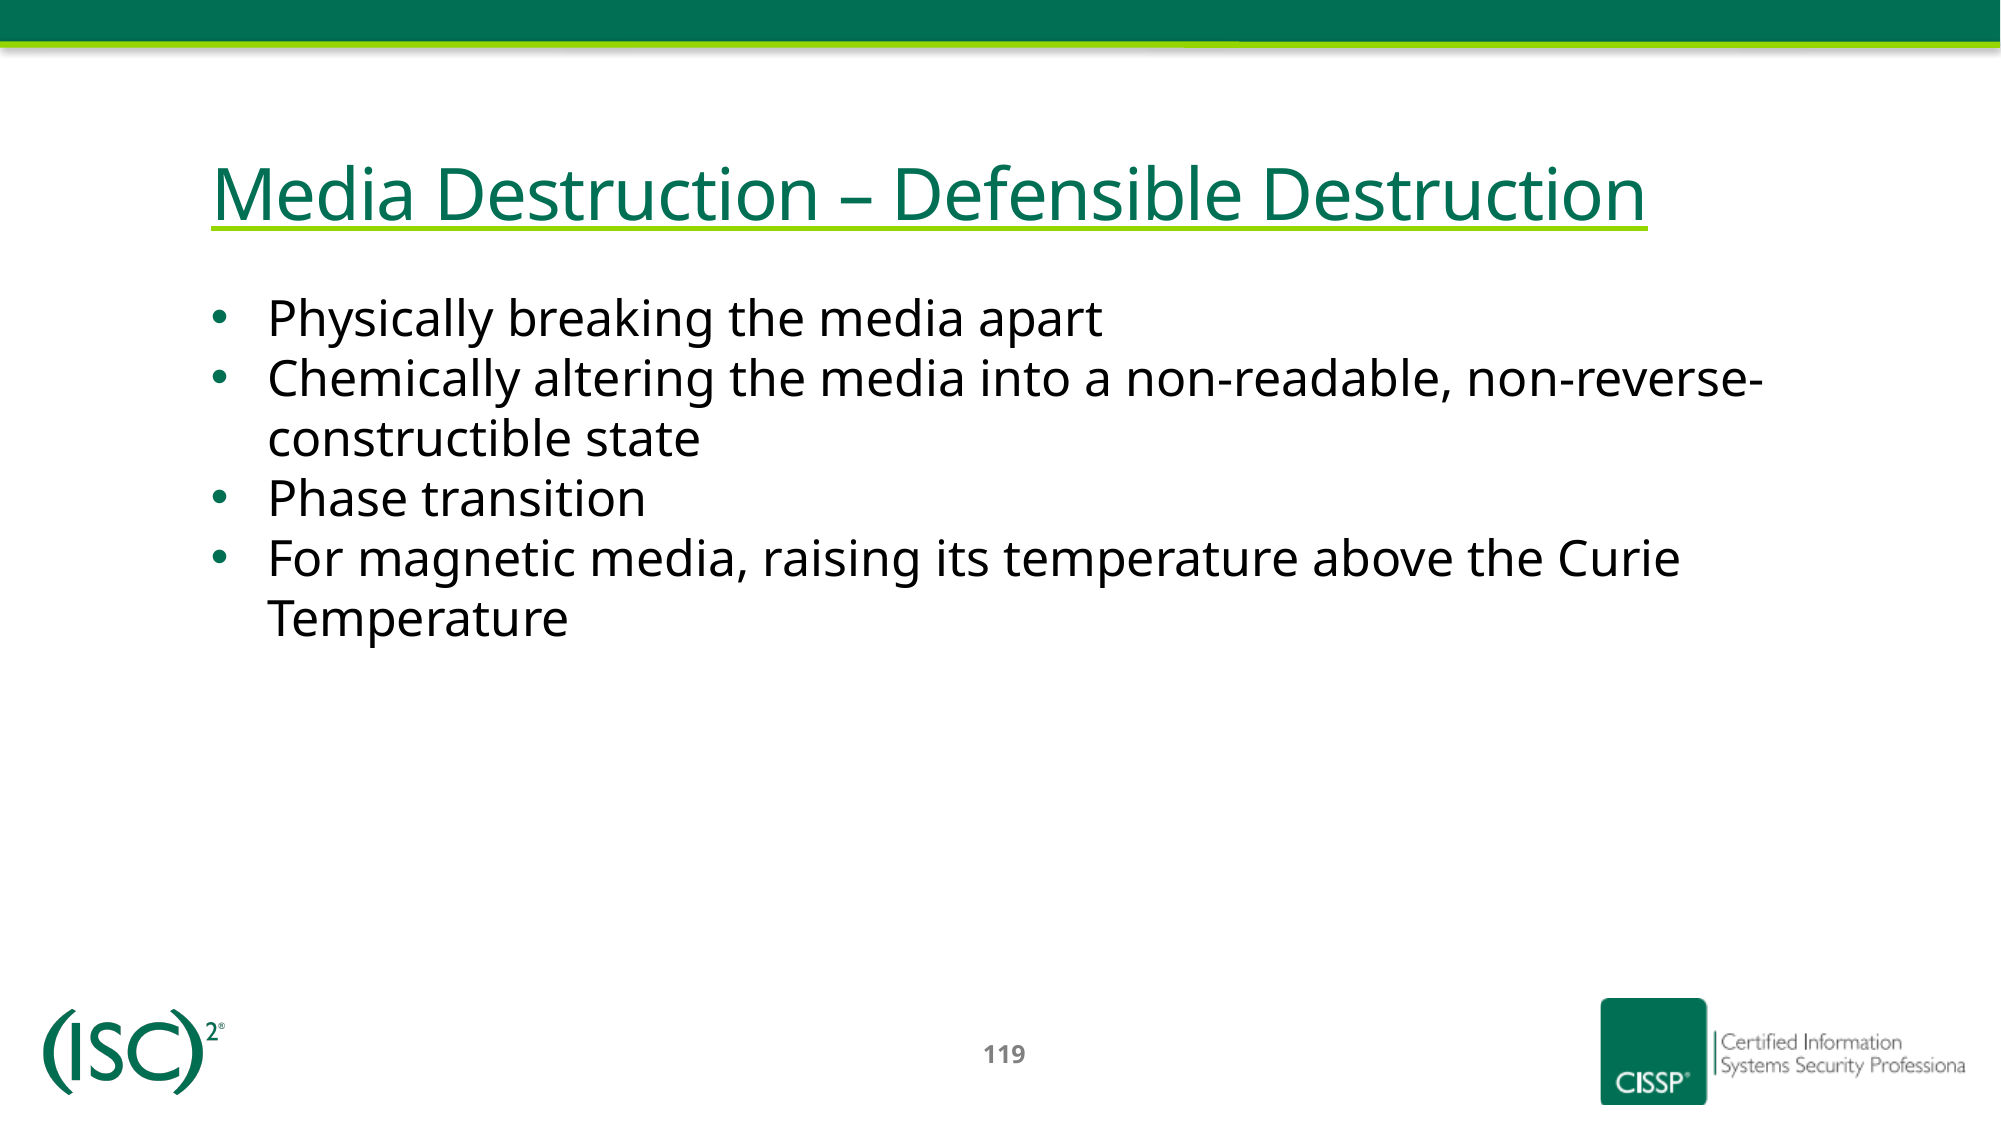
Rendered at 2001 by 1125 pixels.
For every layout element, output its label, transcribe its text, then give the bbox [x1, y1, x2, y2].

text_box Physically breaking the media apart Chemically altering the media into a non-readable, non-reverse-constructible state Phase transition For magnetic media, raising its temperature above the Curie Temperature [196, 279, 1849, 854]
title Media Destruction – Defensible Destruction [196, 91, 2000, 280]
picture [40, 1005, 228, 1099]
